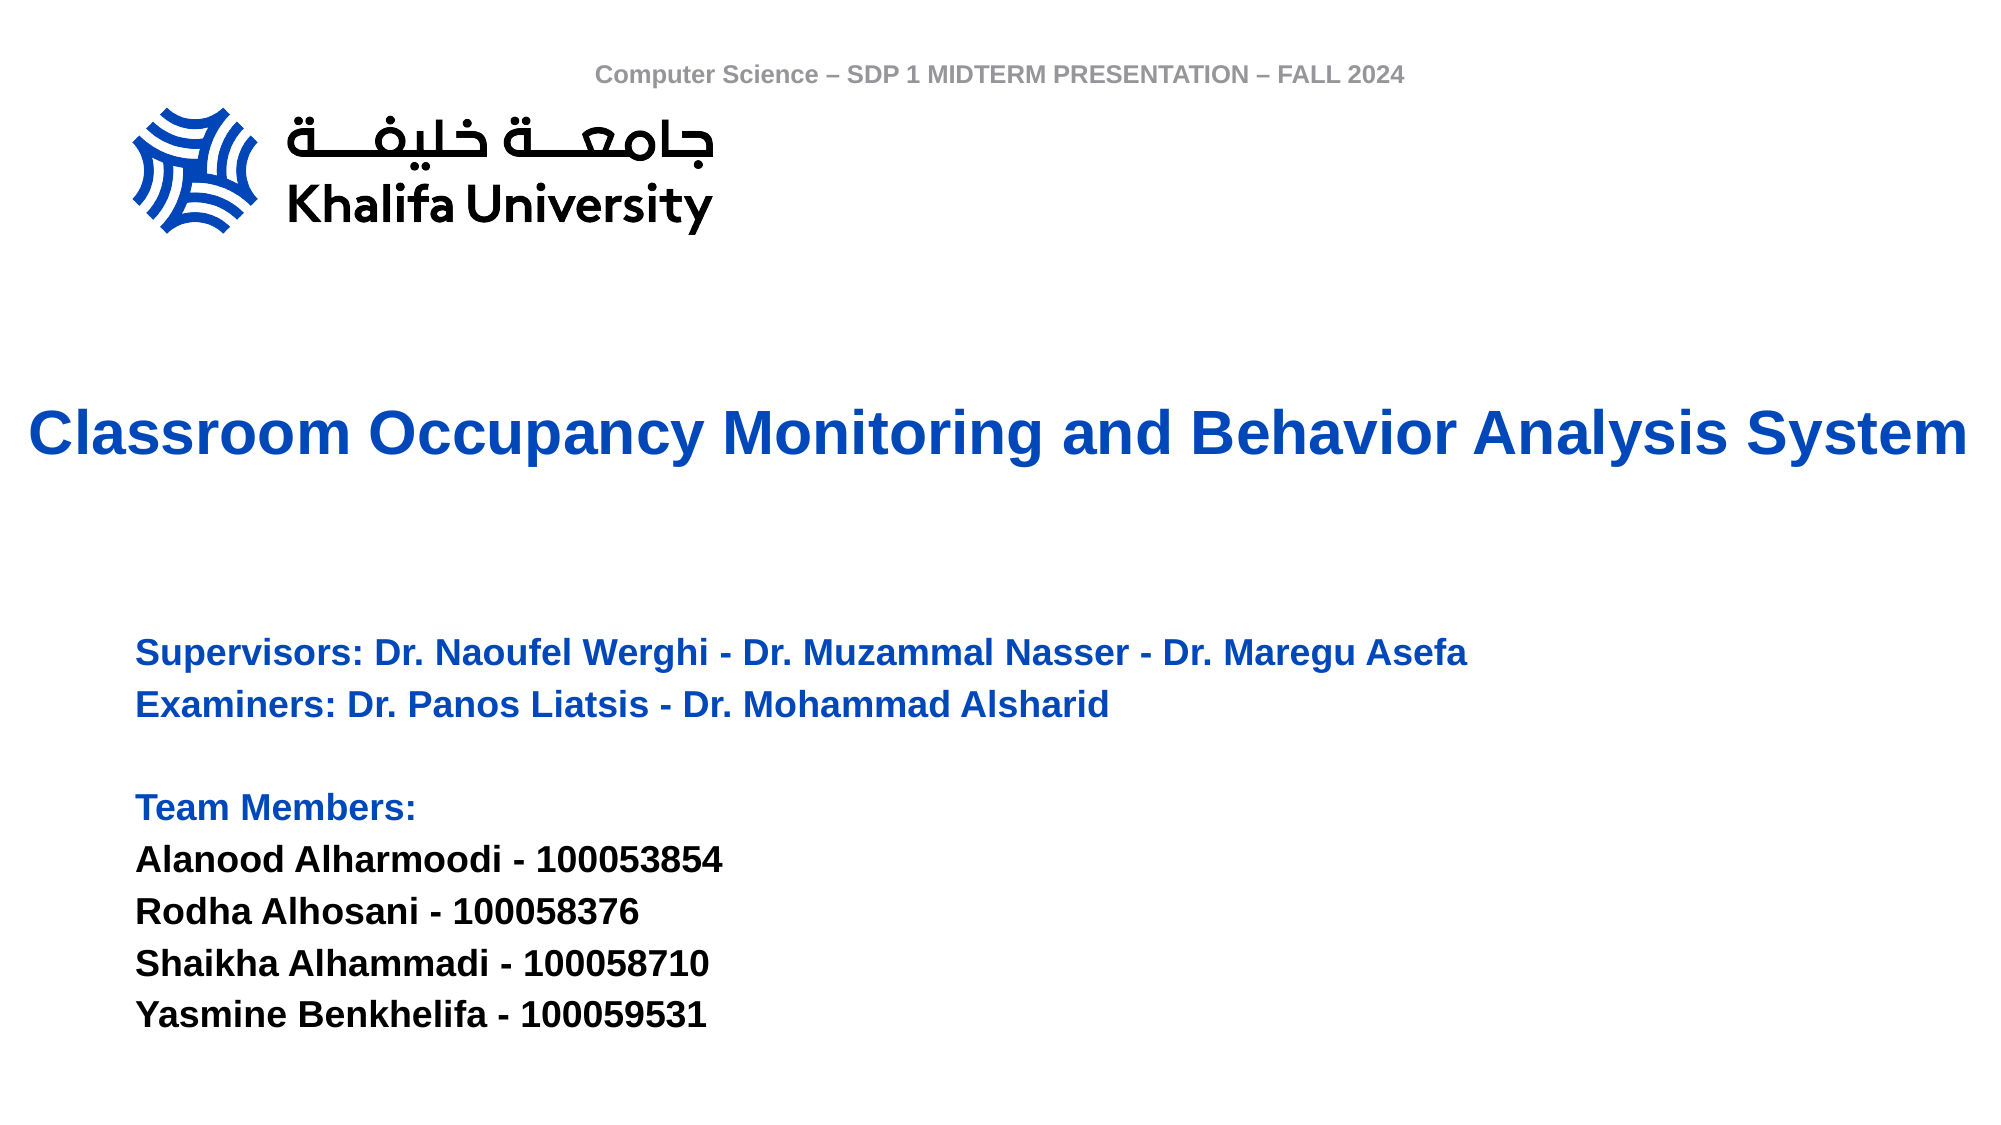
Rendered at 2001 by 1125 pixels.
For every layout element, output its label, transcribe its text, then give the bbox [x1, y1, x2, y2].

list Computer Science – SDP 1 MIDTERM PRESENTATION – FALL 2024 [192, 57, 1807, 89]
picture [132, 107, 713, 235]
title Supervisors: Dr. Naoufel Werghi - Dr. Muzammal Nasser - Dr. Maregu Asefa Examiners: Dr. Panos Liatsis - Dr. Mohammad Alsharid Team Members: Alanood Alharmoodi - 100053854 Rodha Alhosani - 100058376 Shaikha Alhammadi - 100058710 Yasmine Benkhelifa - 100059531 [135, 621, 1529, 1054]
text_box Classroom Occupancy Monitoring and Behavior Analysis System [0, 342, 2000, 467]
